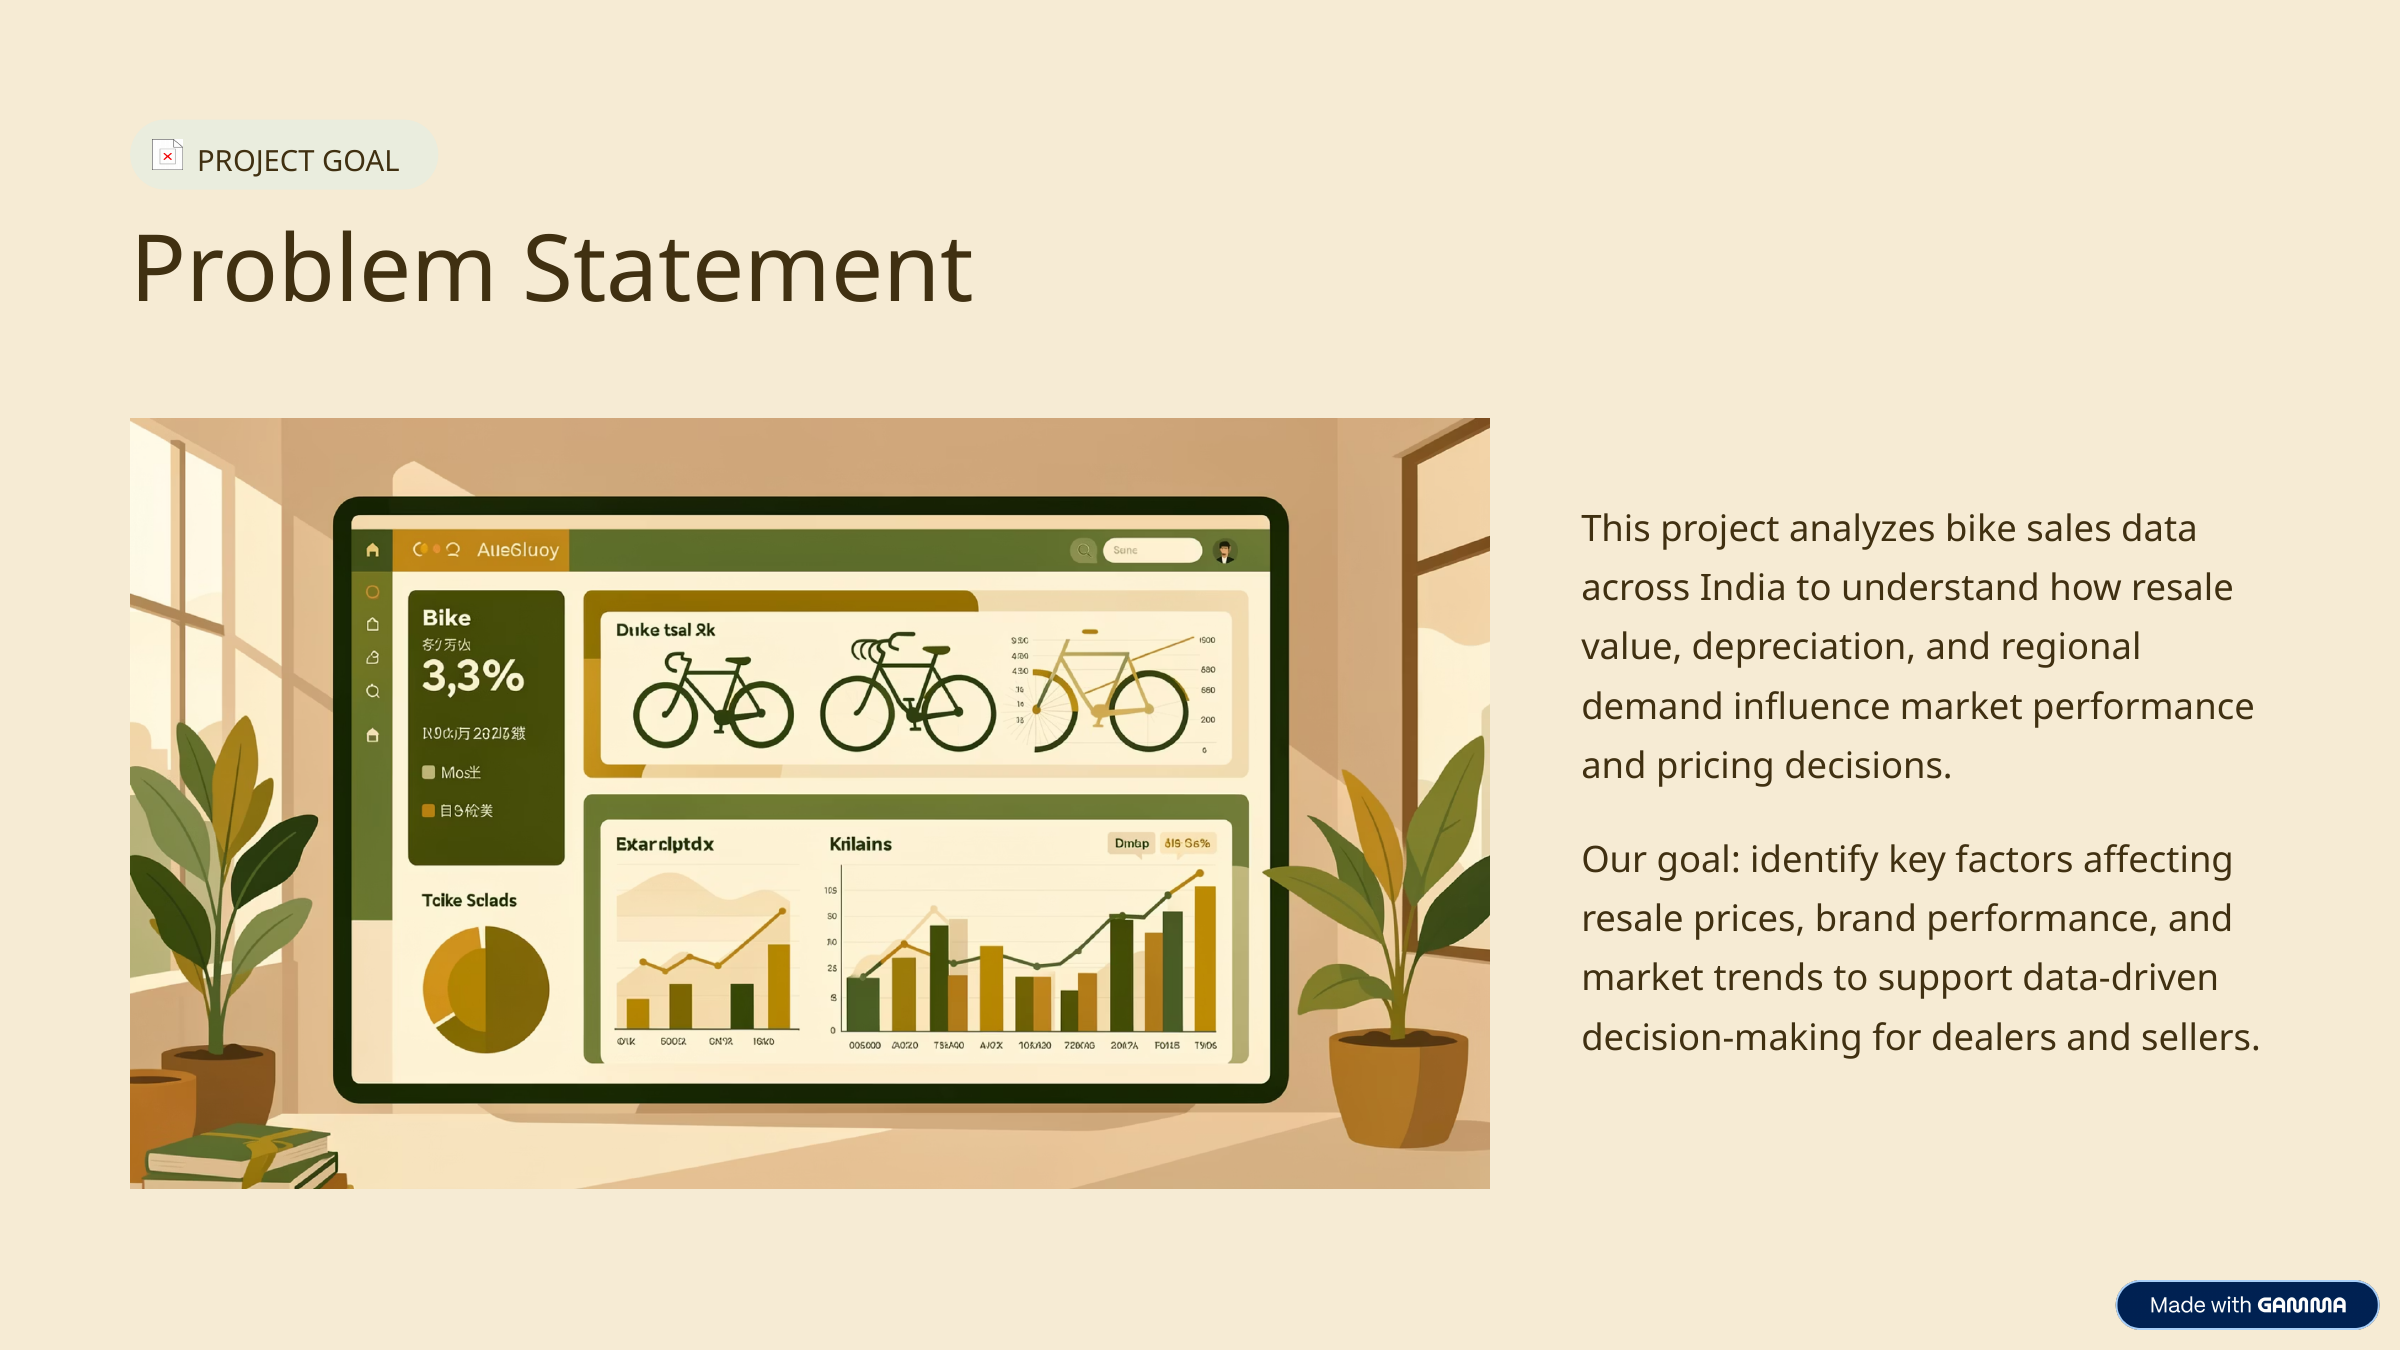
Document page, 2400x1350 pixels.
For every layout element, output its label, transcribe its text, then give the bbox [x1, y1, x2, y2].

text_box PROJECT GOAL [197, 130, 416, 179]
picture [152, 139, 183, 170]
text_box Problem Statement [130, 204, 1061, 321]
picture [2106, 1271, 2389, 1339]
picture [130, 418, 1490, 1189]
text_box This project analyzes bike sales data across India to understand how resale value, depreciation, and regional demand influence market performance and pricing decisions. [1581, 488, 2271, 787]
text_box Our goal: identify key factors affecting resale prices, brand performance, and market trends to support data-driven decision-making for dealers and sellers. [1581, 820, 2271, 1118]
text_box [130, 119, 439, 190]
